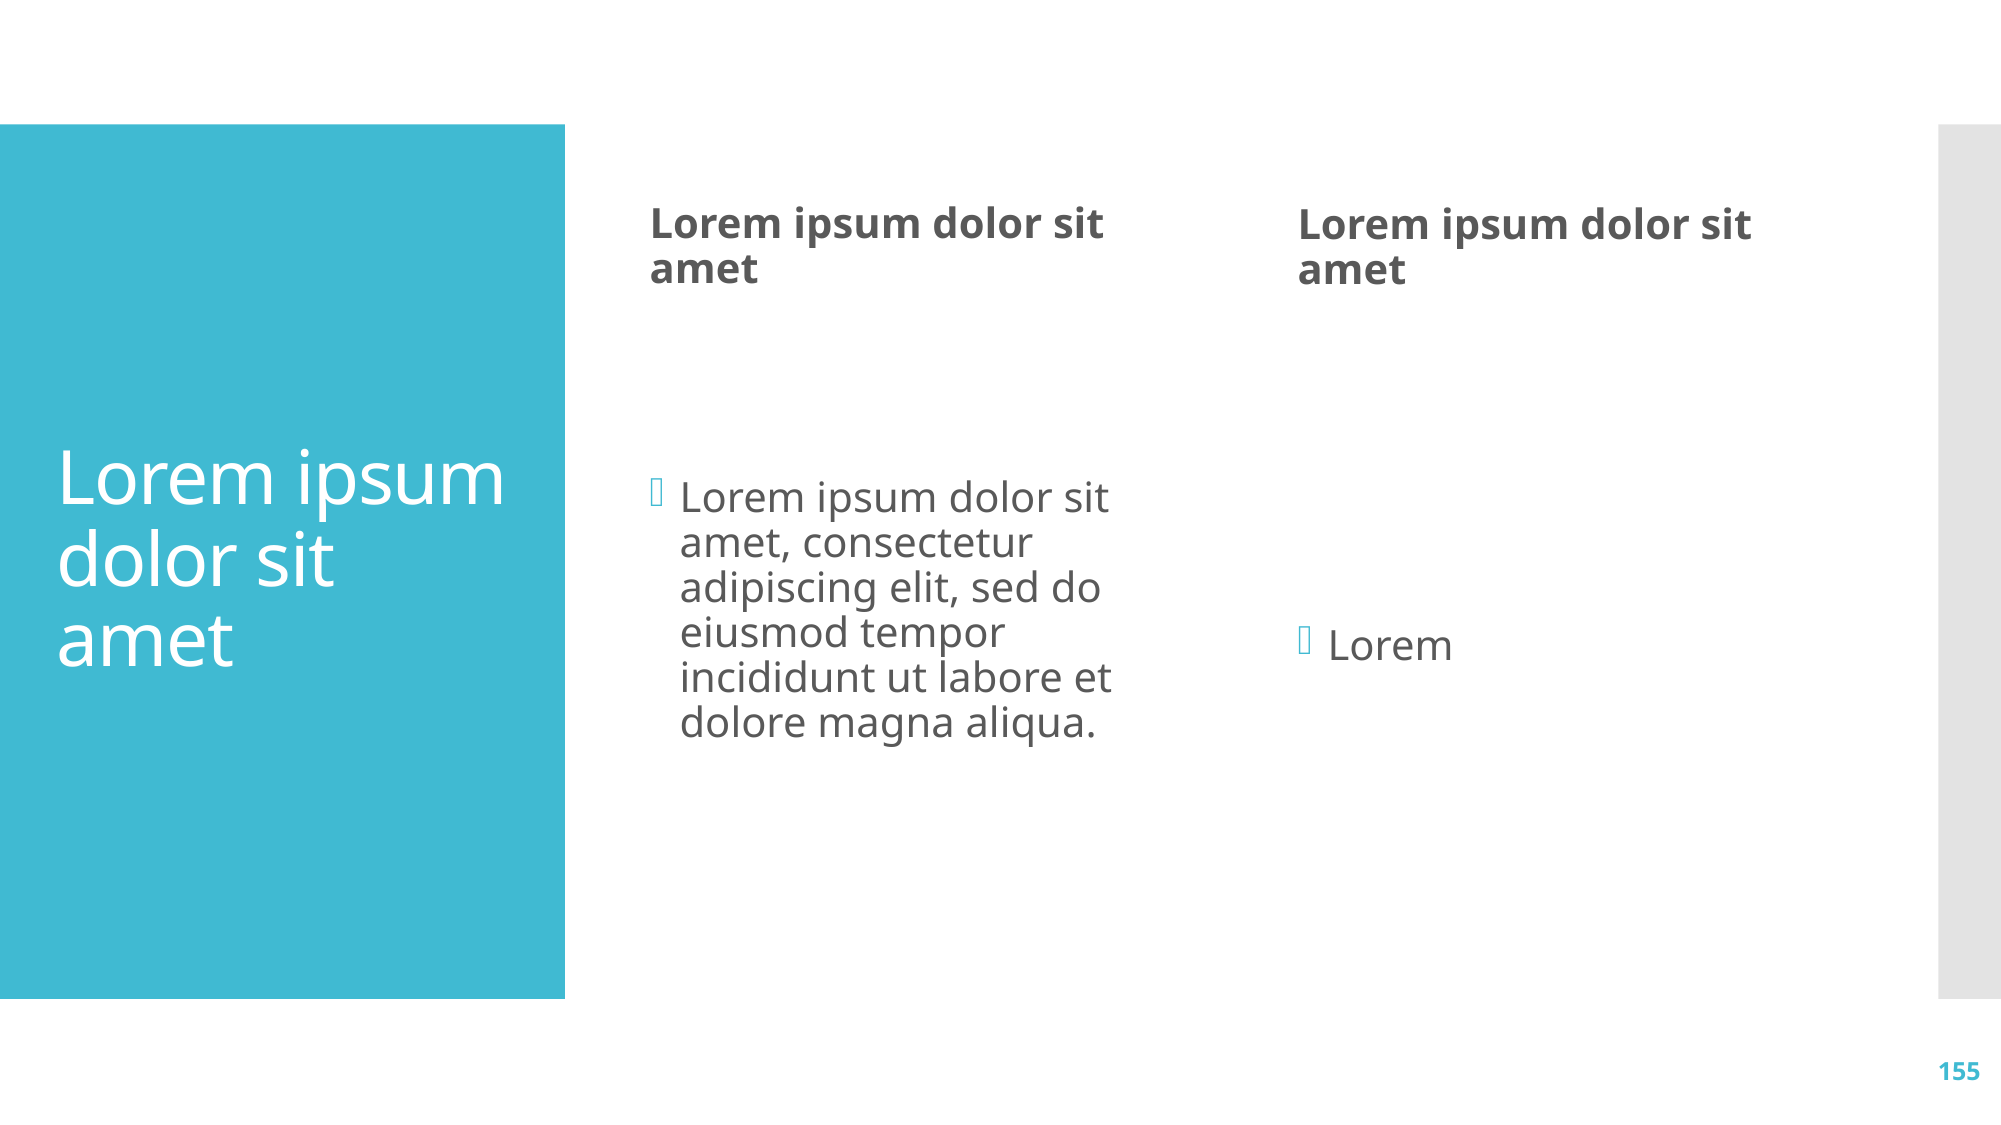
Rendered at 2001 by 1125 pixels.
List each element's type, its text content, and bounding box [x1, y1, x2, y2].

list Lorem ipsum dolor sit amet, consectetur adipiscing elit, sed do eiusmod tempor incididunt ut labore et dolore magna aliqua. [634, 316, 1205, 977]
slide_number 155 [1744, 1042, 1996, 1103]
list Lorem ipsum dolor sit amet [1282, 167, 1853, 302]
title Lorem ipsum dolor sit amet [41, 184, 525, 940]
list Lorem ipsum dolor sit amet [634, 167, 1205, 301]
list Lorem [1282, 316, 1853, 977]
